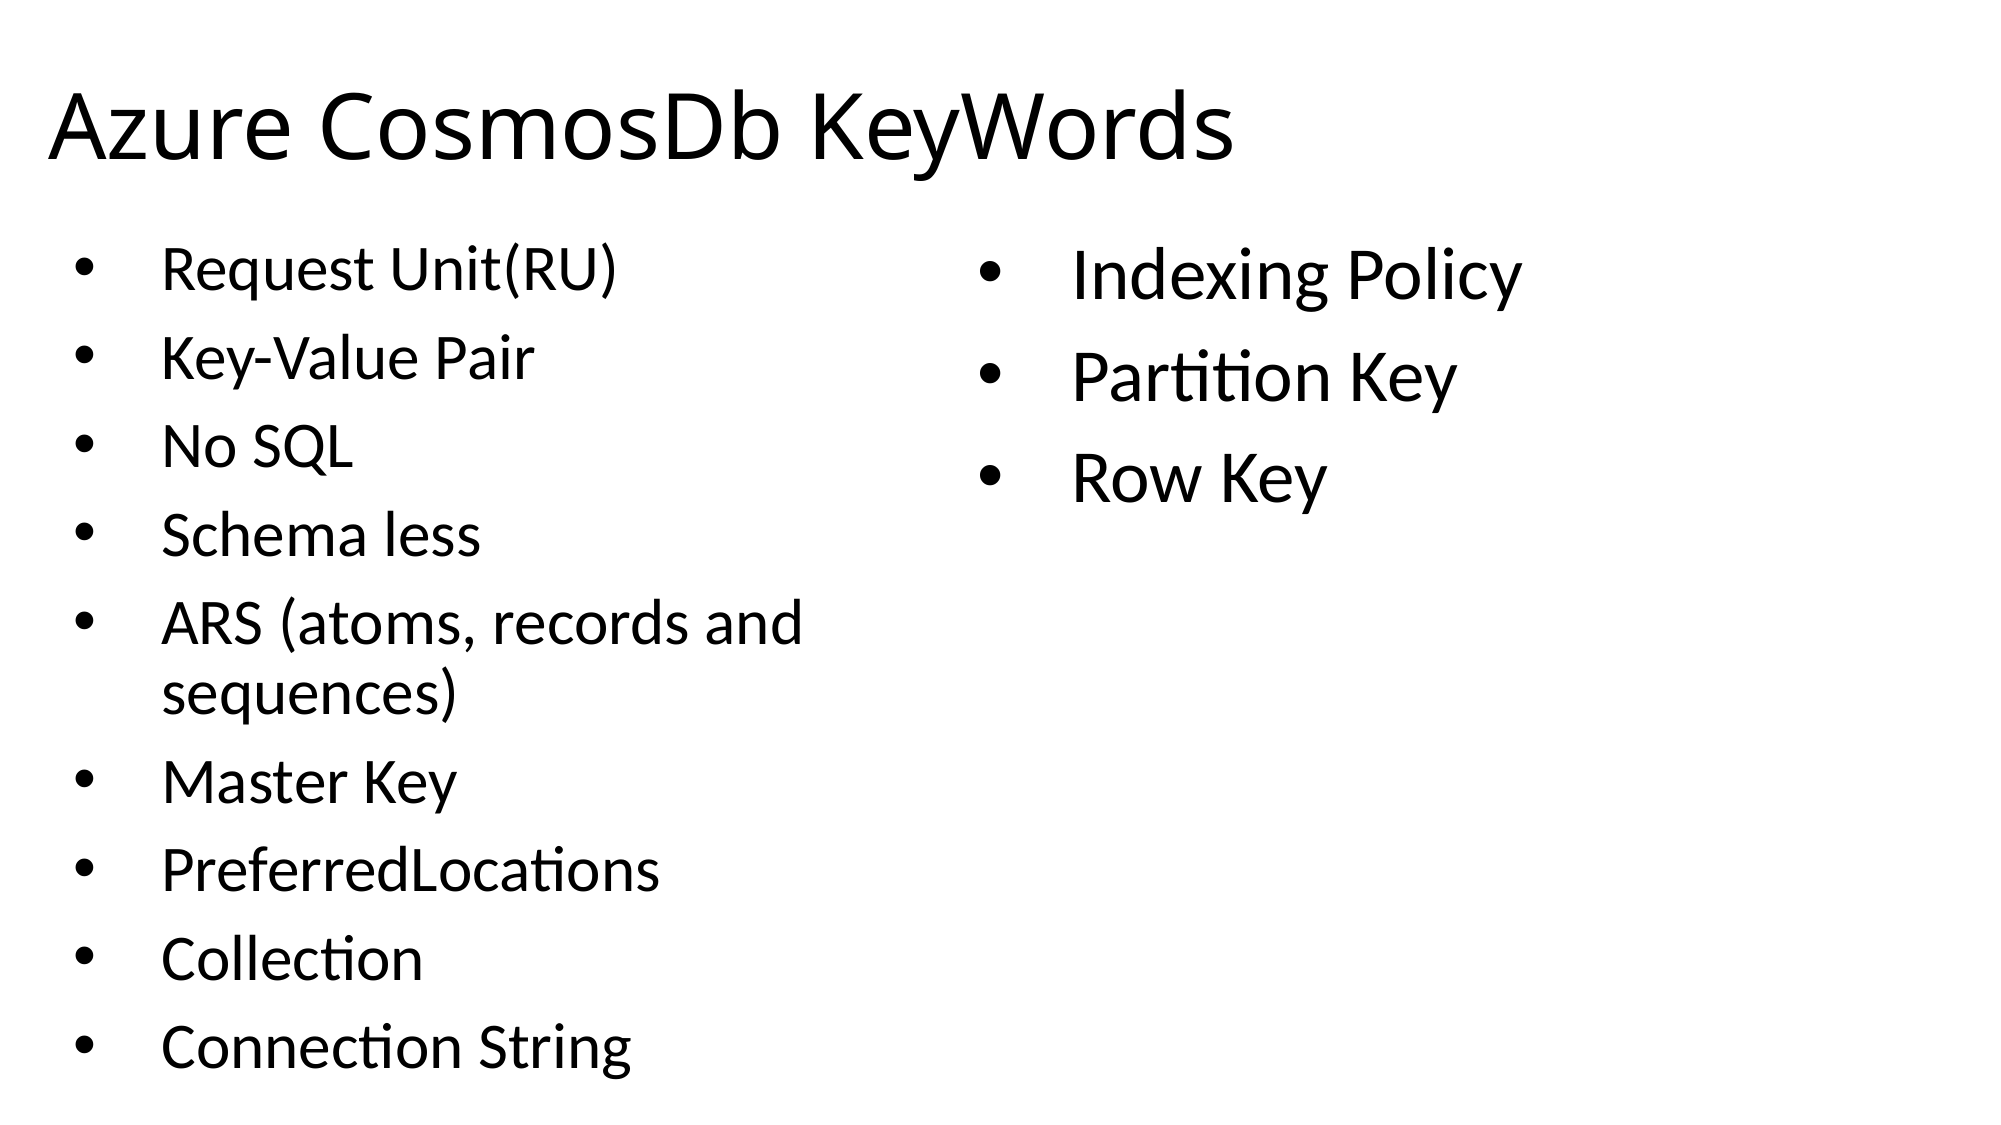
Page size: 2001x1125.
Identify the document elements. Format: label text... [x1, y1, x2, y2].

list Indexing Policy Partition Key Row Key [962, 227, 1851, 1096]
title Azure CosmosDb KeyWords [33, 57, 1966, 203]
text_box Request Unit(RU) Key-Value Pair No SQL Schema less ARS (atoms, records and sequences) Master Key PreferredLocations Collection Connection String [58, 227, 947, 1096]
